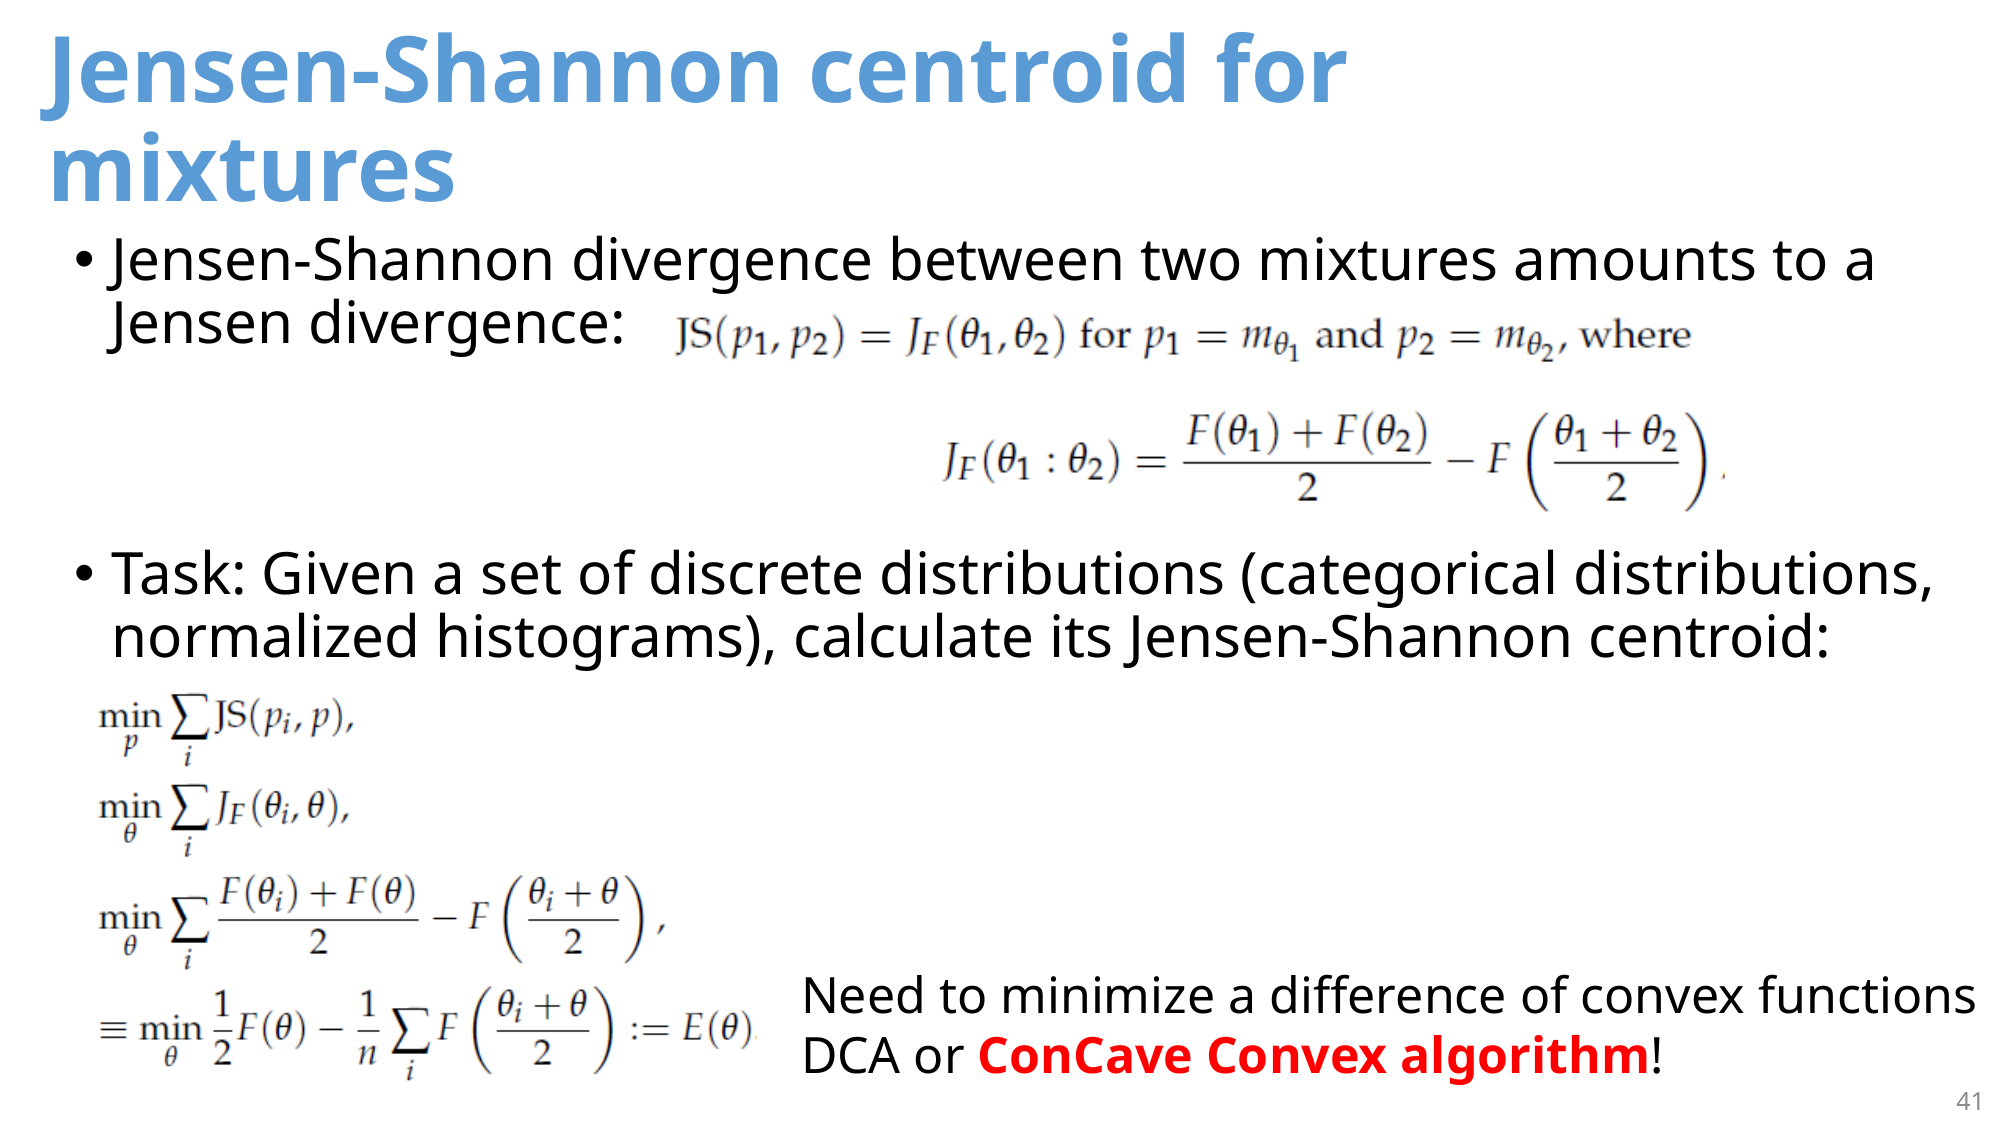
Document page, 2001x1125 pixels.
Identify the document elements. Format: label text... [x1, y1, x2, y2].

slide_number 41 [1848, 1072, 2000, 1125]
title Jensen-Shannon centroid for mixtures [32, 13, 1758, 232]
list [672, 311, 1725, 539]
text_box Jensen-Shannon divergence between two mixtures amounts to a Jensen divergence: Task: Given a set of discrete distributions (categorical distributions, normalized histograms), calculate its Jensen-Shannon centroid: [59, 223, 1987, 937]
picture [87, 682, 757, 1094]
text_box Need to minimize a difference of convex functions DCA or ConCave Convex algorithm! [786, 956, 1993, 1092]
